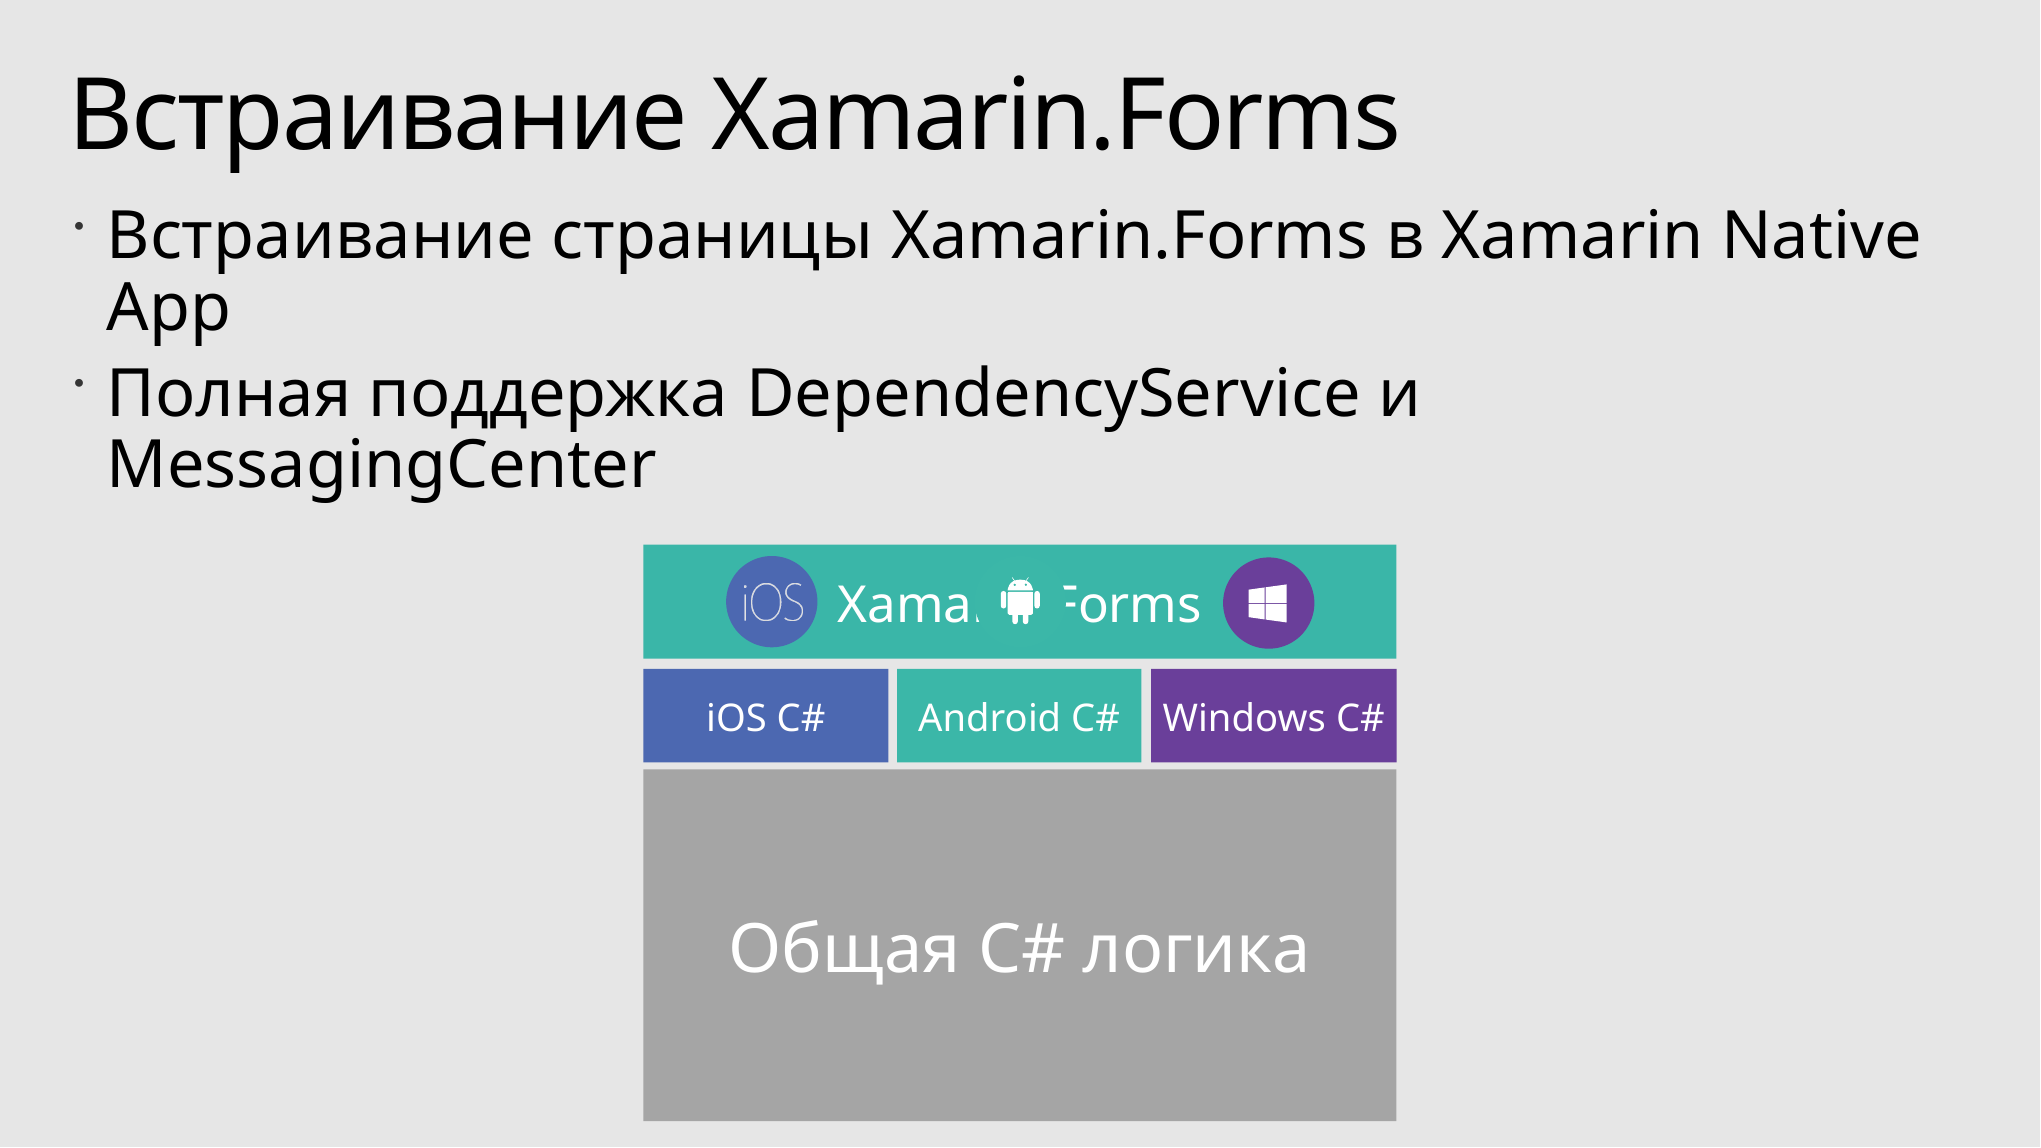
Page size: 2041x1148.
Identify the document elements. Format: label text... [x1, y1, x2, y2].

text_box Windows C# [1150, 668, 1397, 763]
list Встраивание страницы Xamarin.Forms в Xamarin Native App Полная поддержка DependencyService и MessagingCenter [45, 186, 1995, 379]
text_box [1222, 557, 1315, 649]
text_box Xamarin.Forms [643, 544, 1397, 659]
text_box Общая C# логика [643, 769, 1397, 1122]
text_box Android C# [896, 668, 1142, 763]
text_box iOS C# [643, 668, 889, 763]
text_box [725, 555, 818, 648]
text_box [974, 555, 1067, 648]
title Встраивание Xamarin.Forms [45, 48, 1996, 199]
